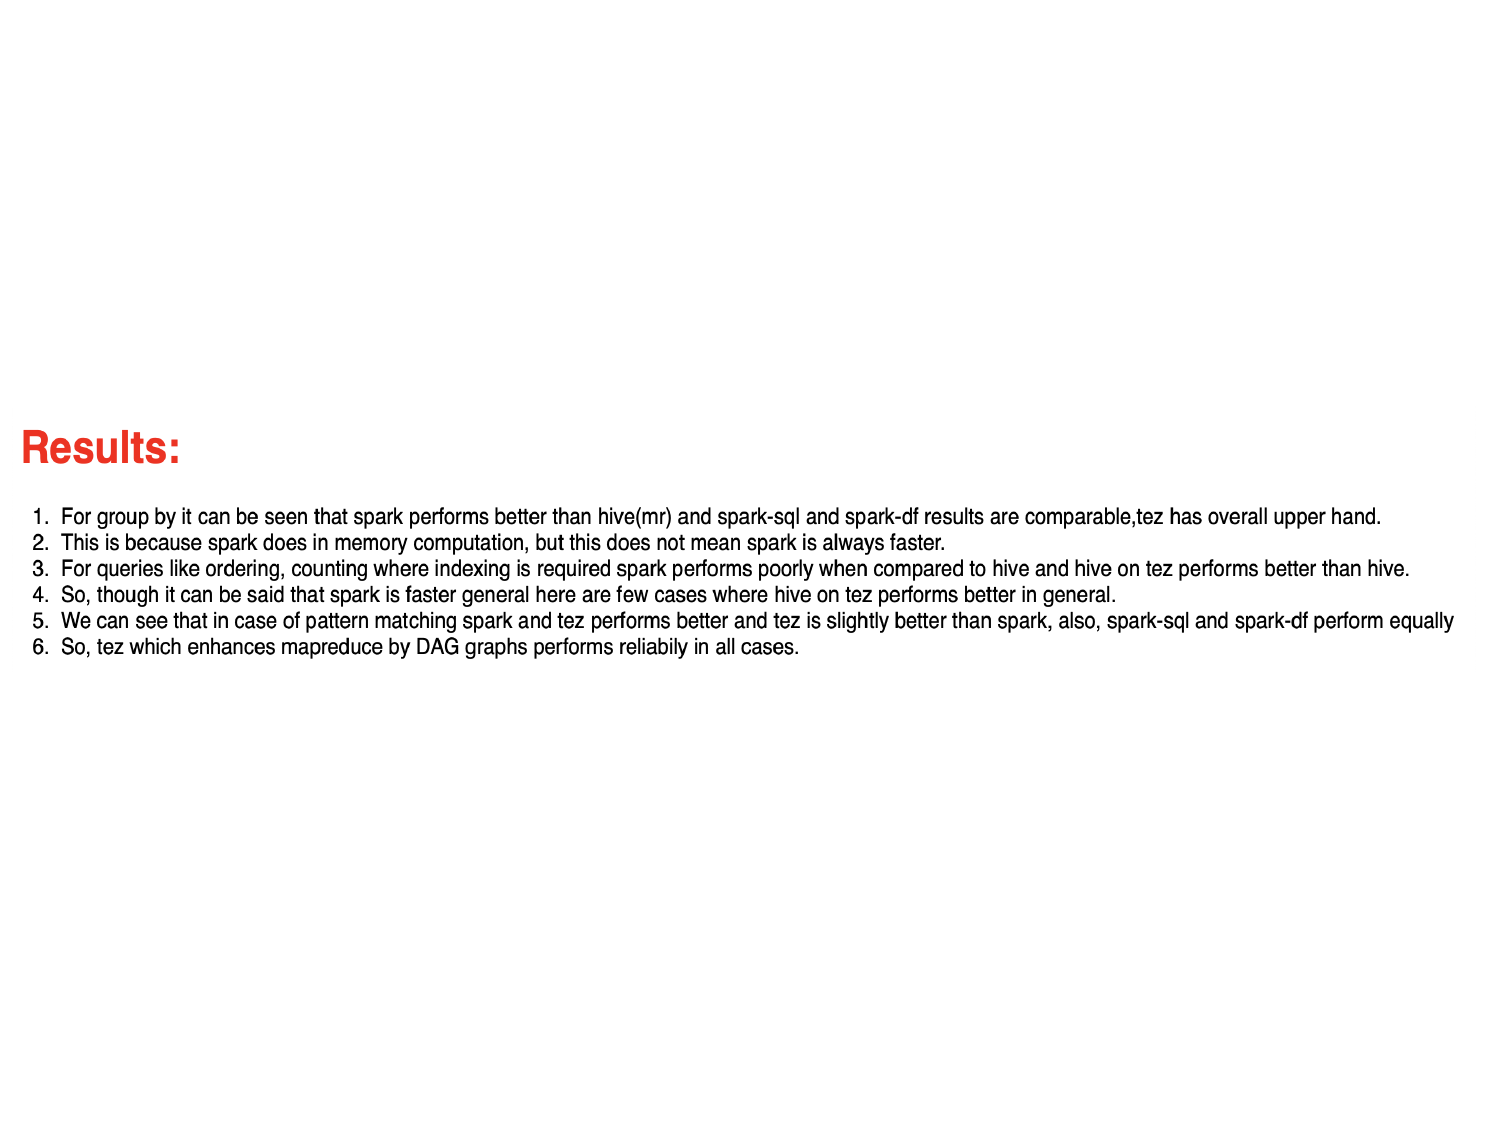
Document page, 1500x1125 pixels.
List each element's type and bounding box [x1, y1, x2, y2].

list [12, 404, 1477, 672]
